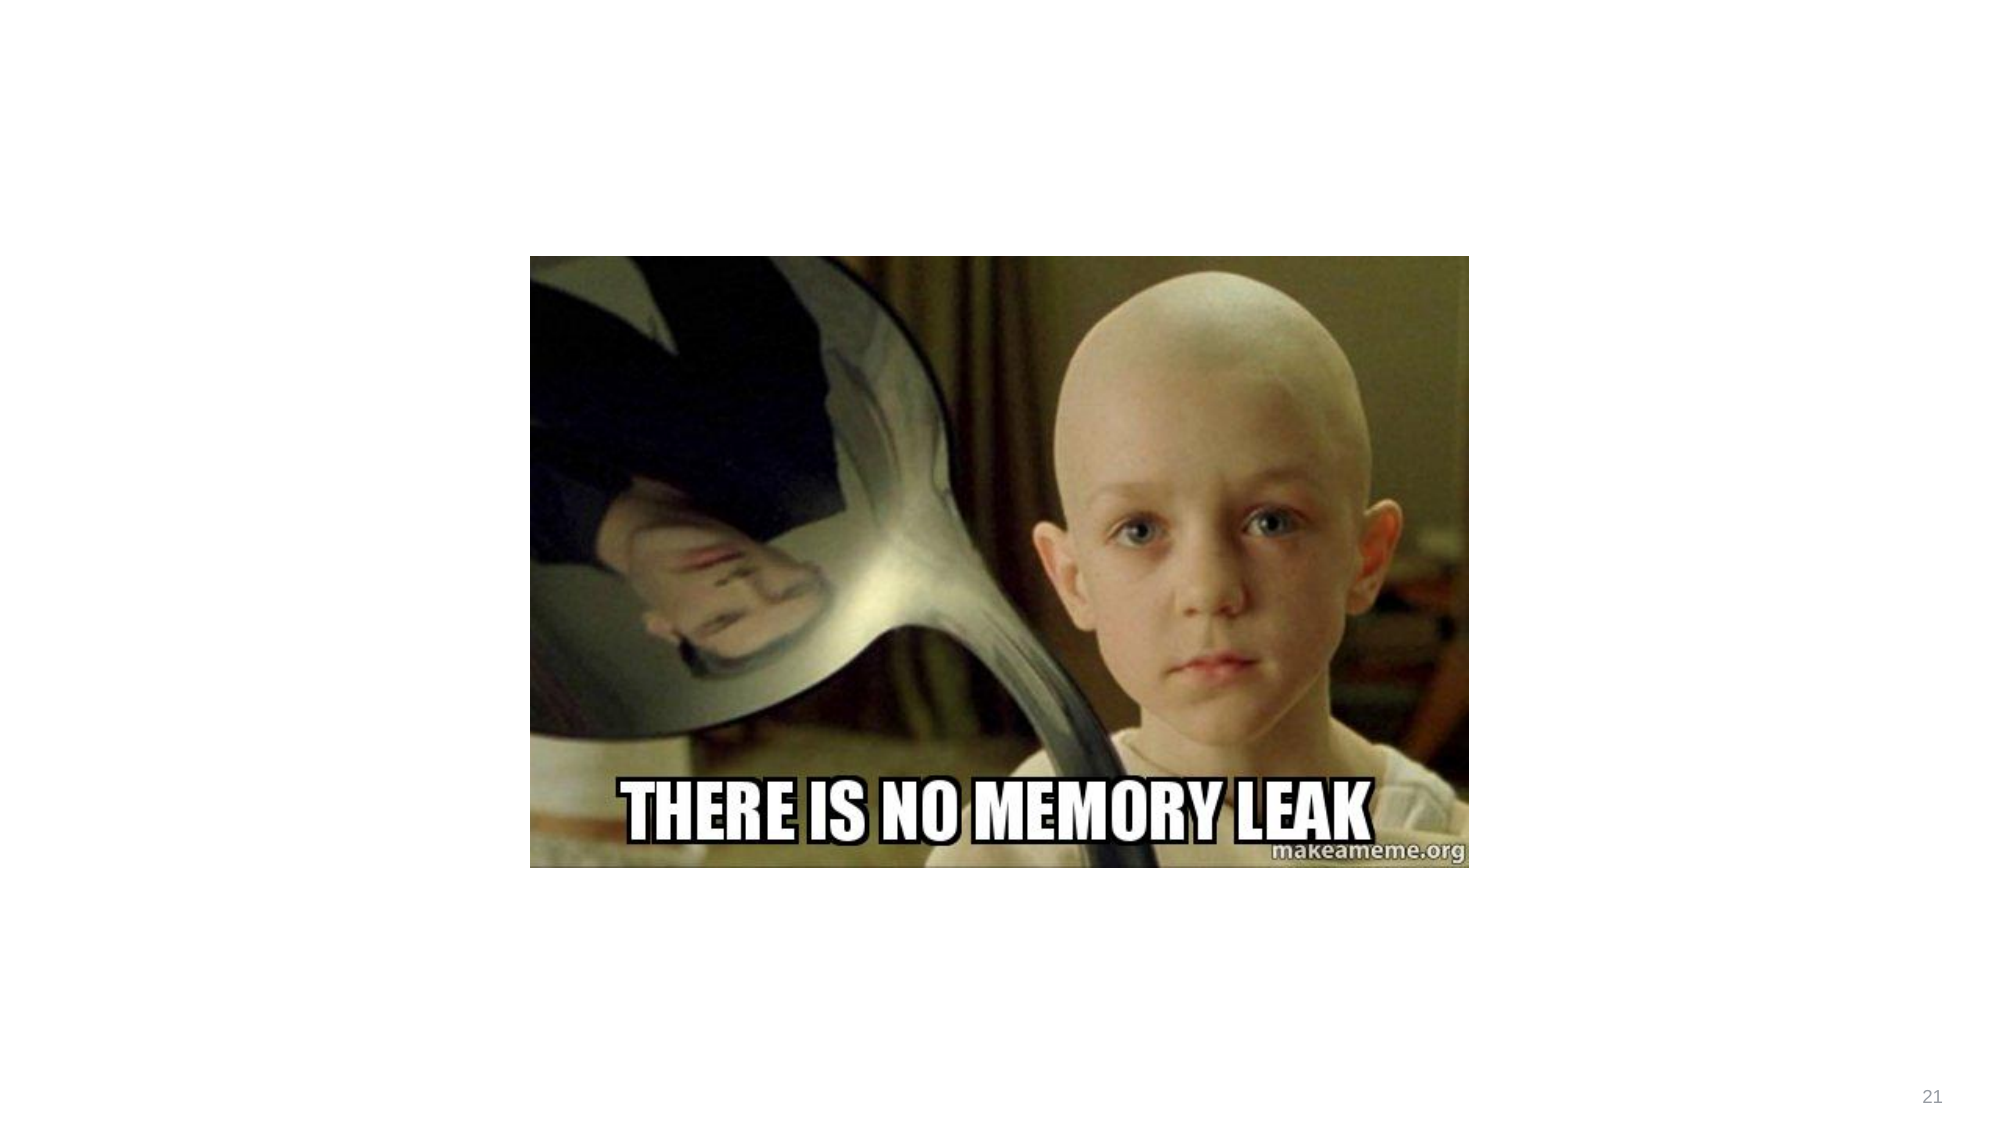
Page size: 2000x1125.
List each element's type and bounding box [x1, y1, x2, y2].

picture [530, 256, 1469, 869]
